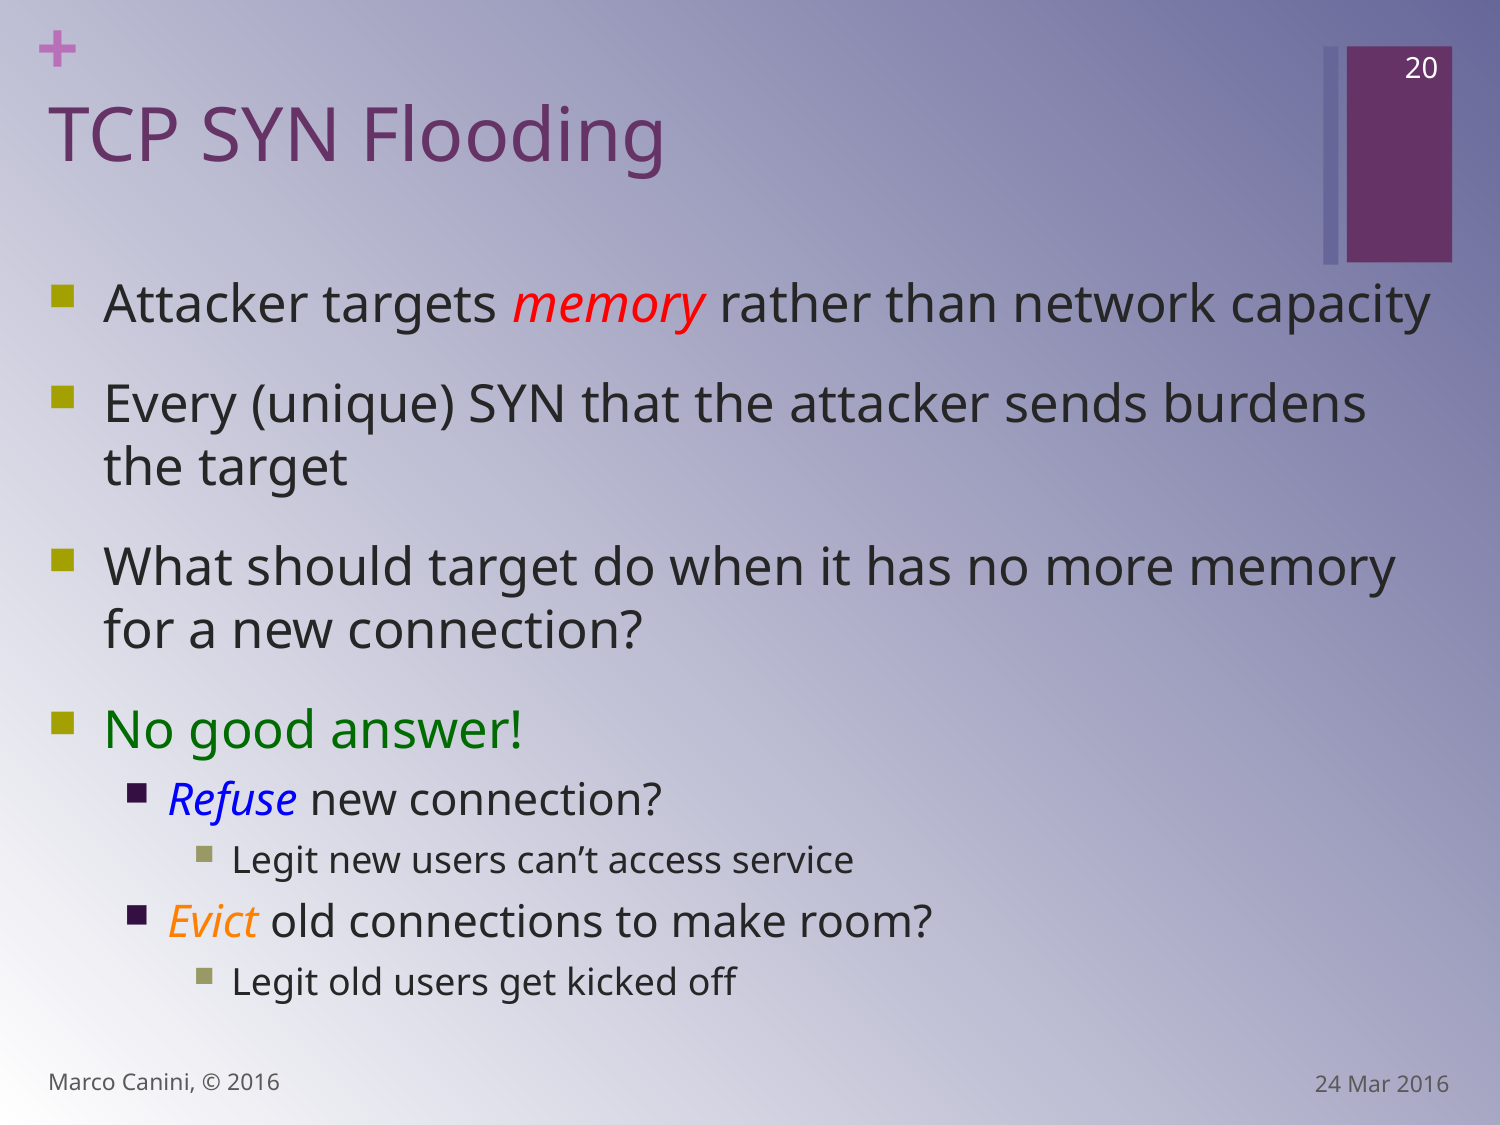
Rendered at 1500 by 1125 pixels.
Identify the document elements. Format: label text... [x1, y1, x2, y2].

slide_number 20 [1362, 39, 1454, 100]
title TCP SYN Flooding [33, 79, 1322, 262]
footer Marco Canini, © 2016 [33, 1053, 1038, 1114]
list Attacker targets memory rather than network capacity Every (unique) SYN that the attacker sends burdens the target What should target do when it has no more memory for a new connection? No good answer! Refuse new connection? Legit new users can’t access service Evict old connections to make room? Legit old users get kicked off [33, 262, 1465, 1054]
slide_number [1114, 1053, 1465, 1114]
